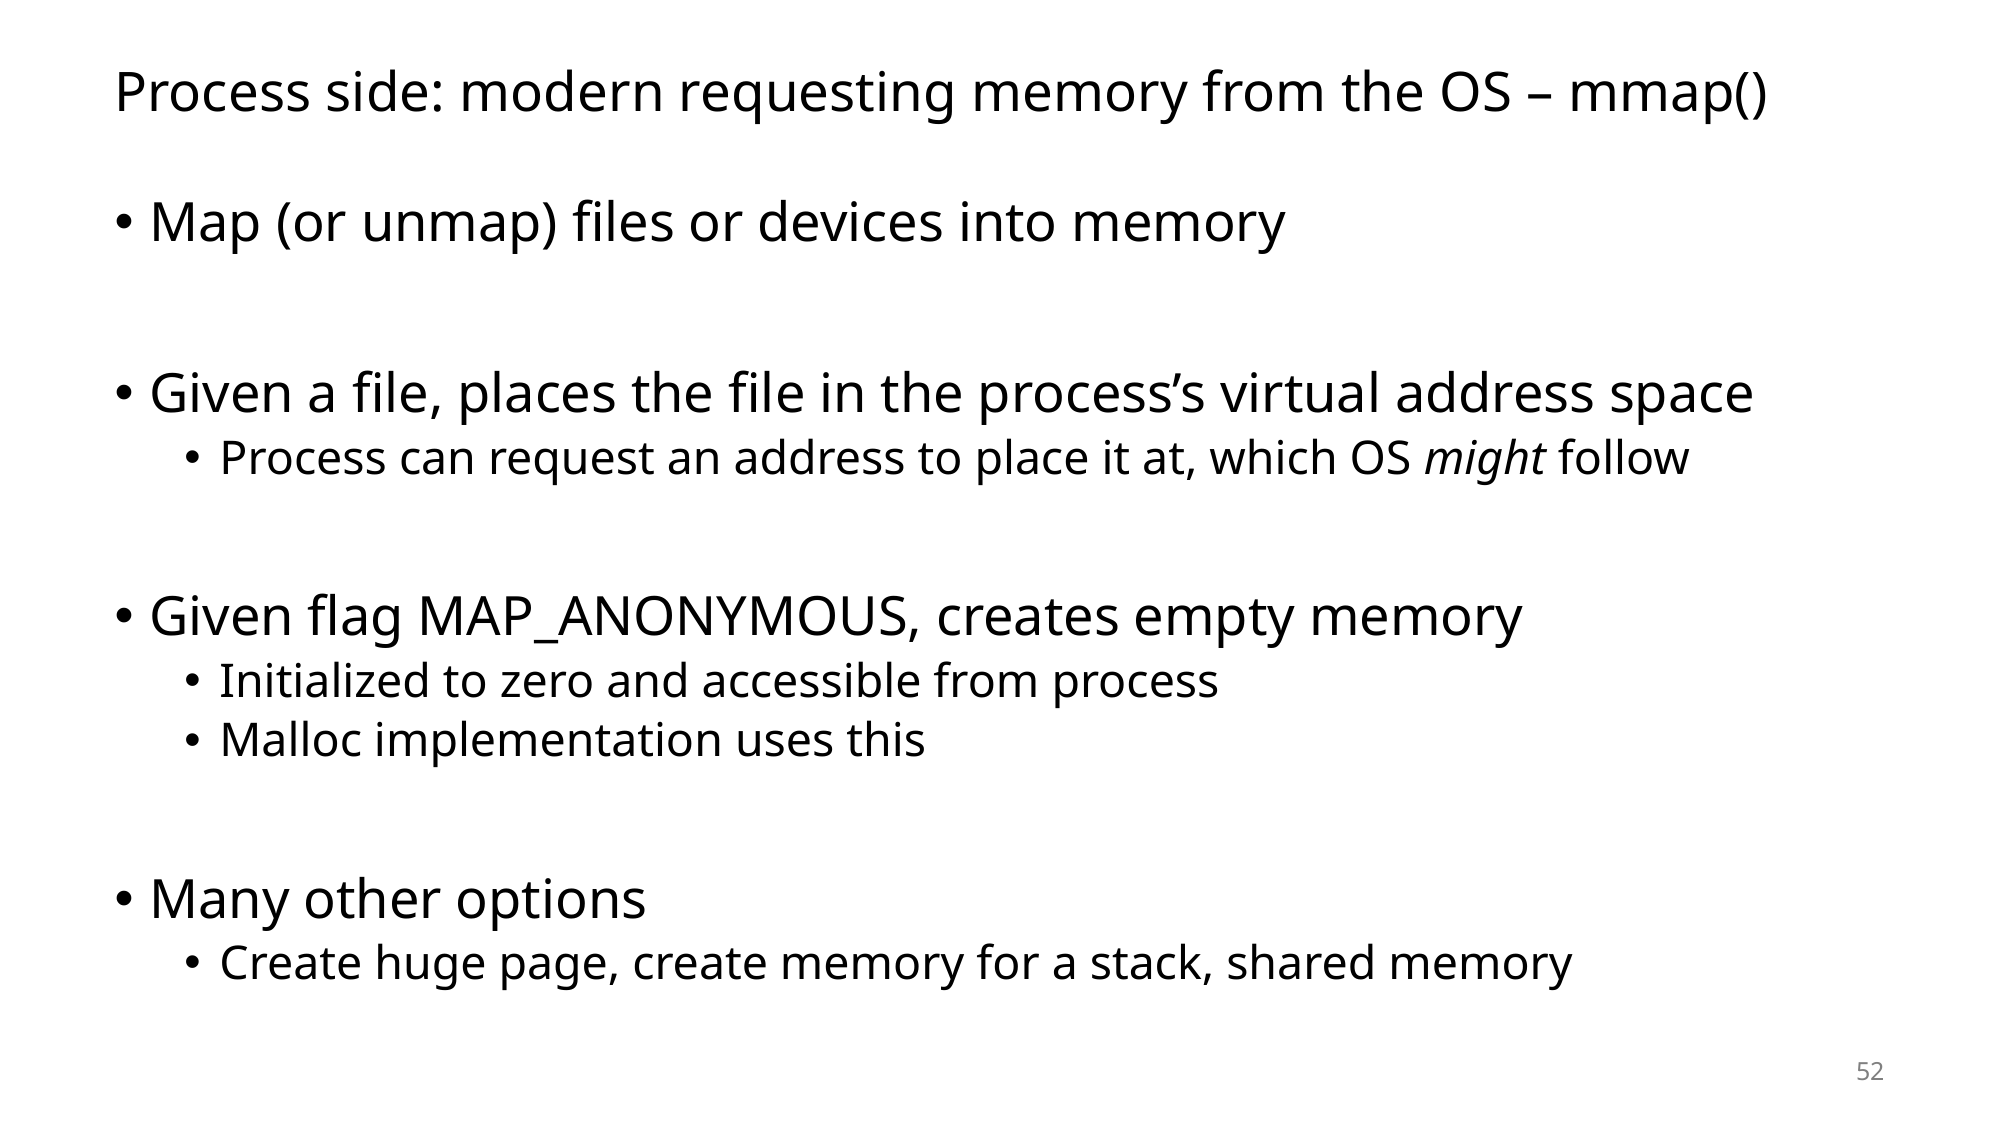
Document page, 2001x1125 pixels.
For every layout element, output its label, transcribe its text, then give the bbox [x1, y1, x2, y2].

title Process side: modern requesting memory from the OS – mmap() [99, 37, 1900, 150]
slide_number 52 [1749, 1042, 1900, 1103]
list Map (or unmap) files or devices into memory Given a file, places the file in the process’s virtual address space Process can request an address to place it at, which OS might follow Given flag MAP_ANONYMOUS, creates empty memory Initialized to zero and accessible from process Malloc implementation uses this Many other options Create huge page, create memory for a stack, shared memory [99, 187, 1900, 1013]
